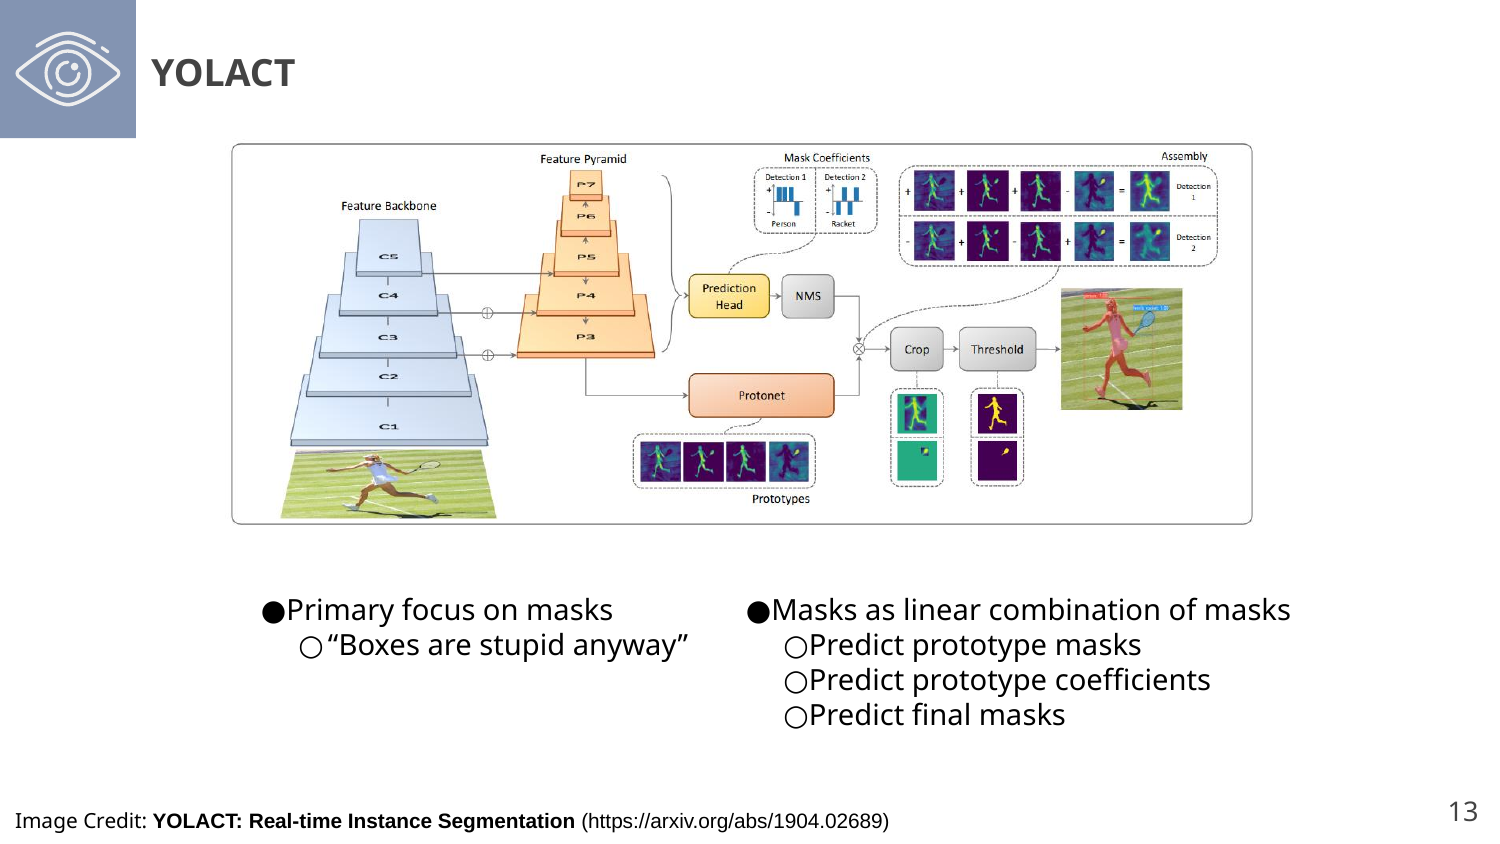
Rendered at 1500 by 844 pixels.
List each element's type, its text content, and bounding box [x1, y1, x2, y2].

picture [224, 137, 1259, 530]
slide_number ‹#› [1403, 779, 1494, 844]
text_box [15, 31, 121, 107]
text_box [0, 0, 136, 139]
title YOLACT [136, 34, 818, 104]
text_box Image Credit: YOLACT: Real-time Instance Segmentation (https://arxiv.org/abs/1904.02689) [0, 795, 1185, 844]
text_box Masks as linear combination of masks Predict prototype masks Predict prototype coefficients Predict final masks [730, 576, 1412, 747]
text_box Primary focus on masks “Boxes are stupid anyway” [245, 576, 730, 677]
